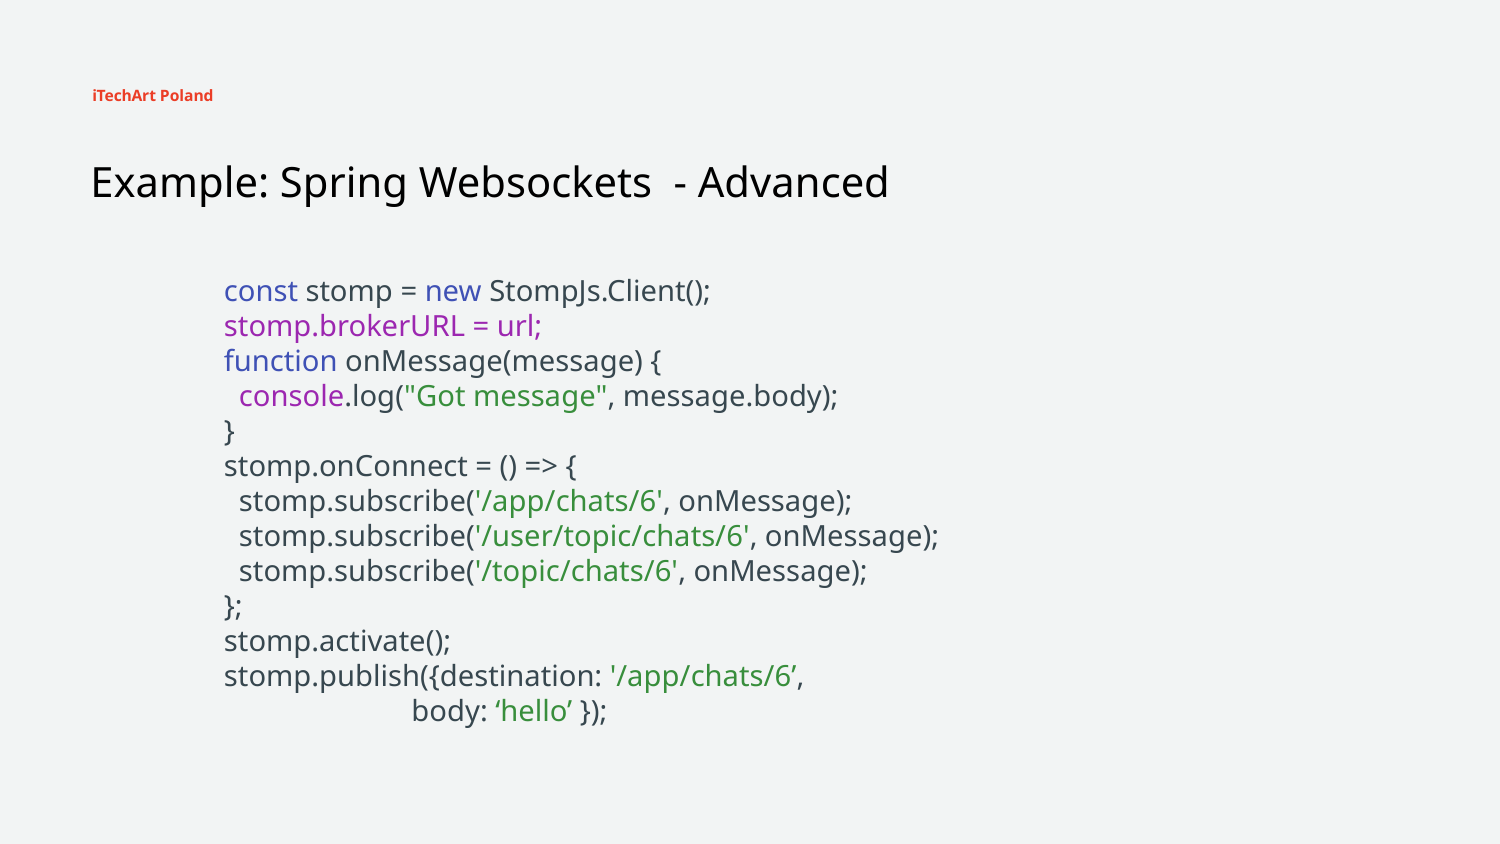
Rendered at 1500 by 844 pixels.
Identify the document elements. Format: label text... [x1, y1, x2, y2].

title Example: Spring Websockets - Advanced [75, 140, 1124, 235]
text_box const stomp = new StompJs.Client(); stomp.brokerURL = url; function onMessage(message) { console.log("Got message", message.body); } stomp.onConnect = () => { stomp.subscribe('/app/chats/6', onMessage); stomp.subscribe('/user/topic/chats/6', onMessage); stomp.subscribe('/topic/chats/6', onMessage); }; stomp.activate(); stomp.publish({destination: '/app/chats/6’, body: ‘hello’ }); [223, 272, 955, 728]
text_box iTechArt Poland [91, 84, 288, 105]
